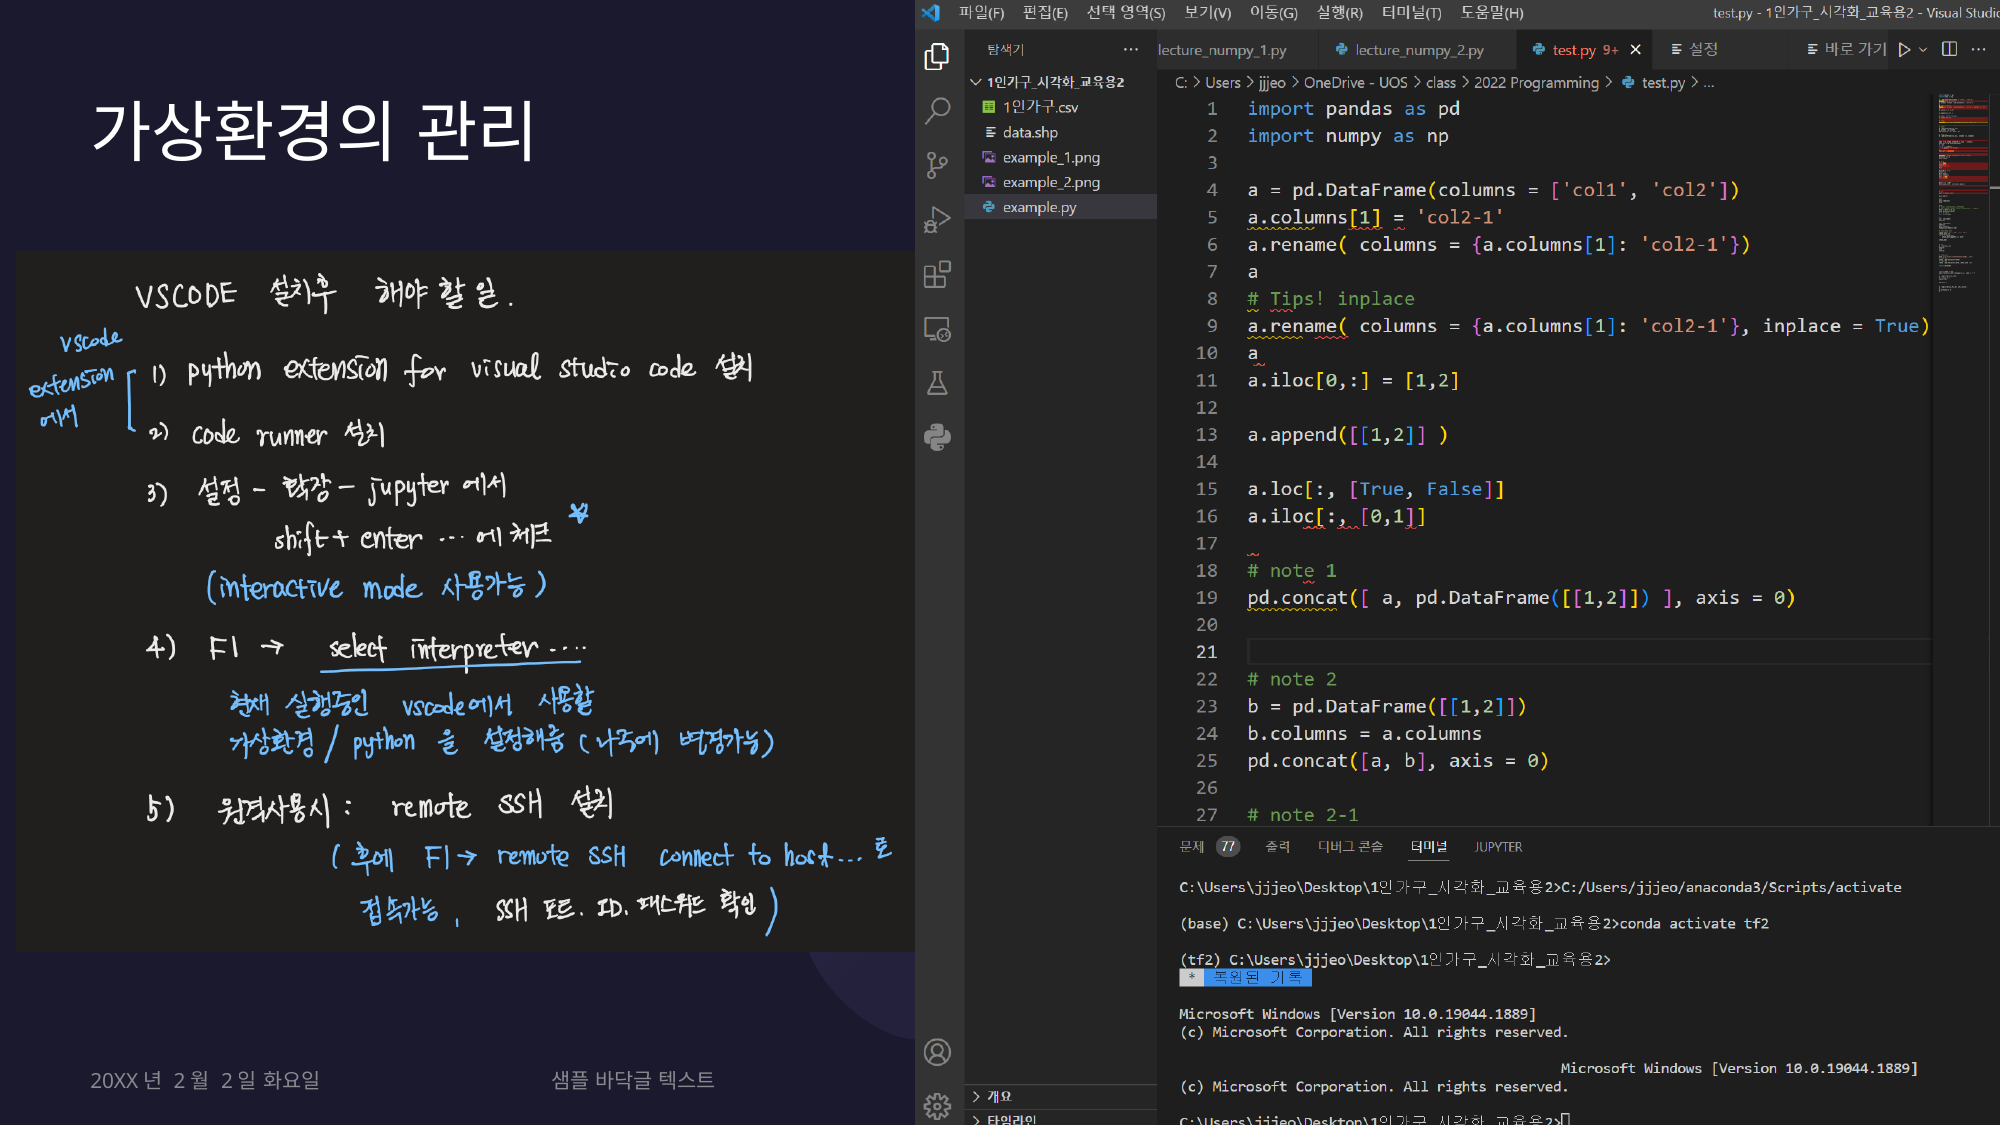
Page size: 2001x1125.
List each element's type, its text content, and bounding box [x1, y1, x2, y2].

footer 샘플 바닥글 텍스트 [551, 1067, 915, 1093]
title 가상환경의 관리 [90, 90, 915, 251]
picture [16, 0, 2000, 1125]
slide_number 20XX년 2월 2일 화요일 [90, 1067, 522, 1093]
